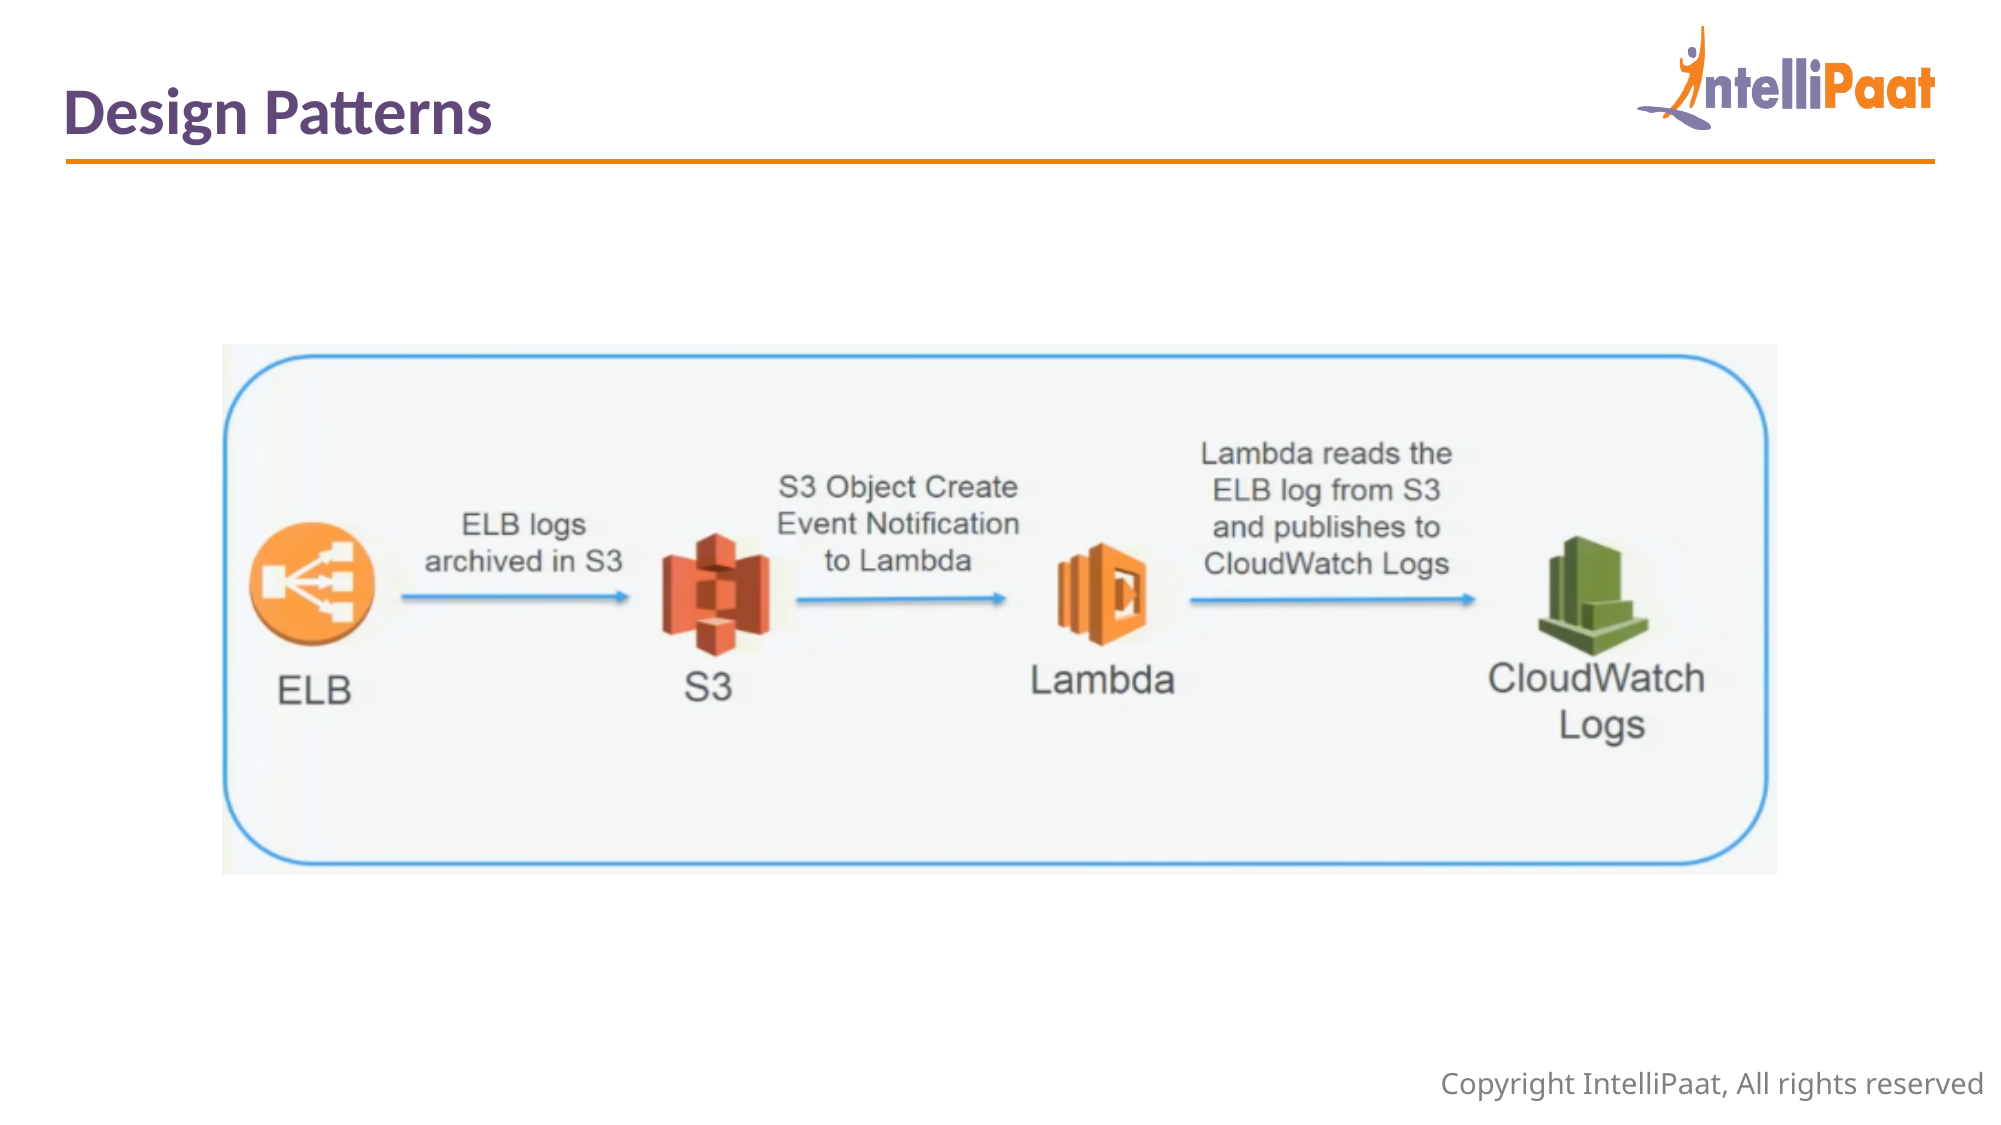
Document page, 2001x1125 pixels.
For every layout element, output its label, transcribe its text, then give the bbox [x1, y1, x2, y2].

picture [222, 344, 1777, 875]
picture [1637, 26, 1935, 130]
text_box Design Patterns [48, 60, 553, 156]
